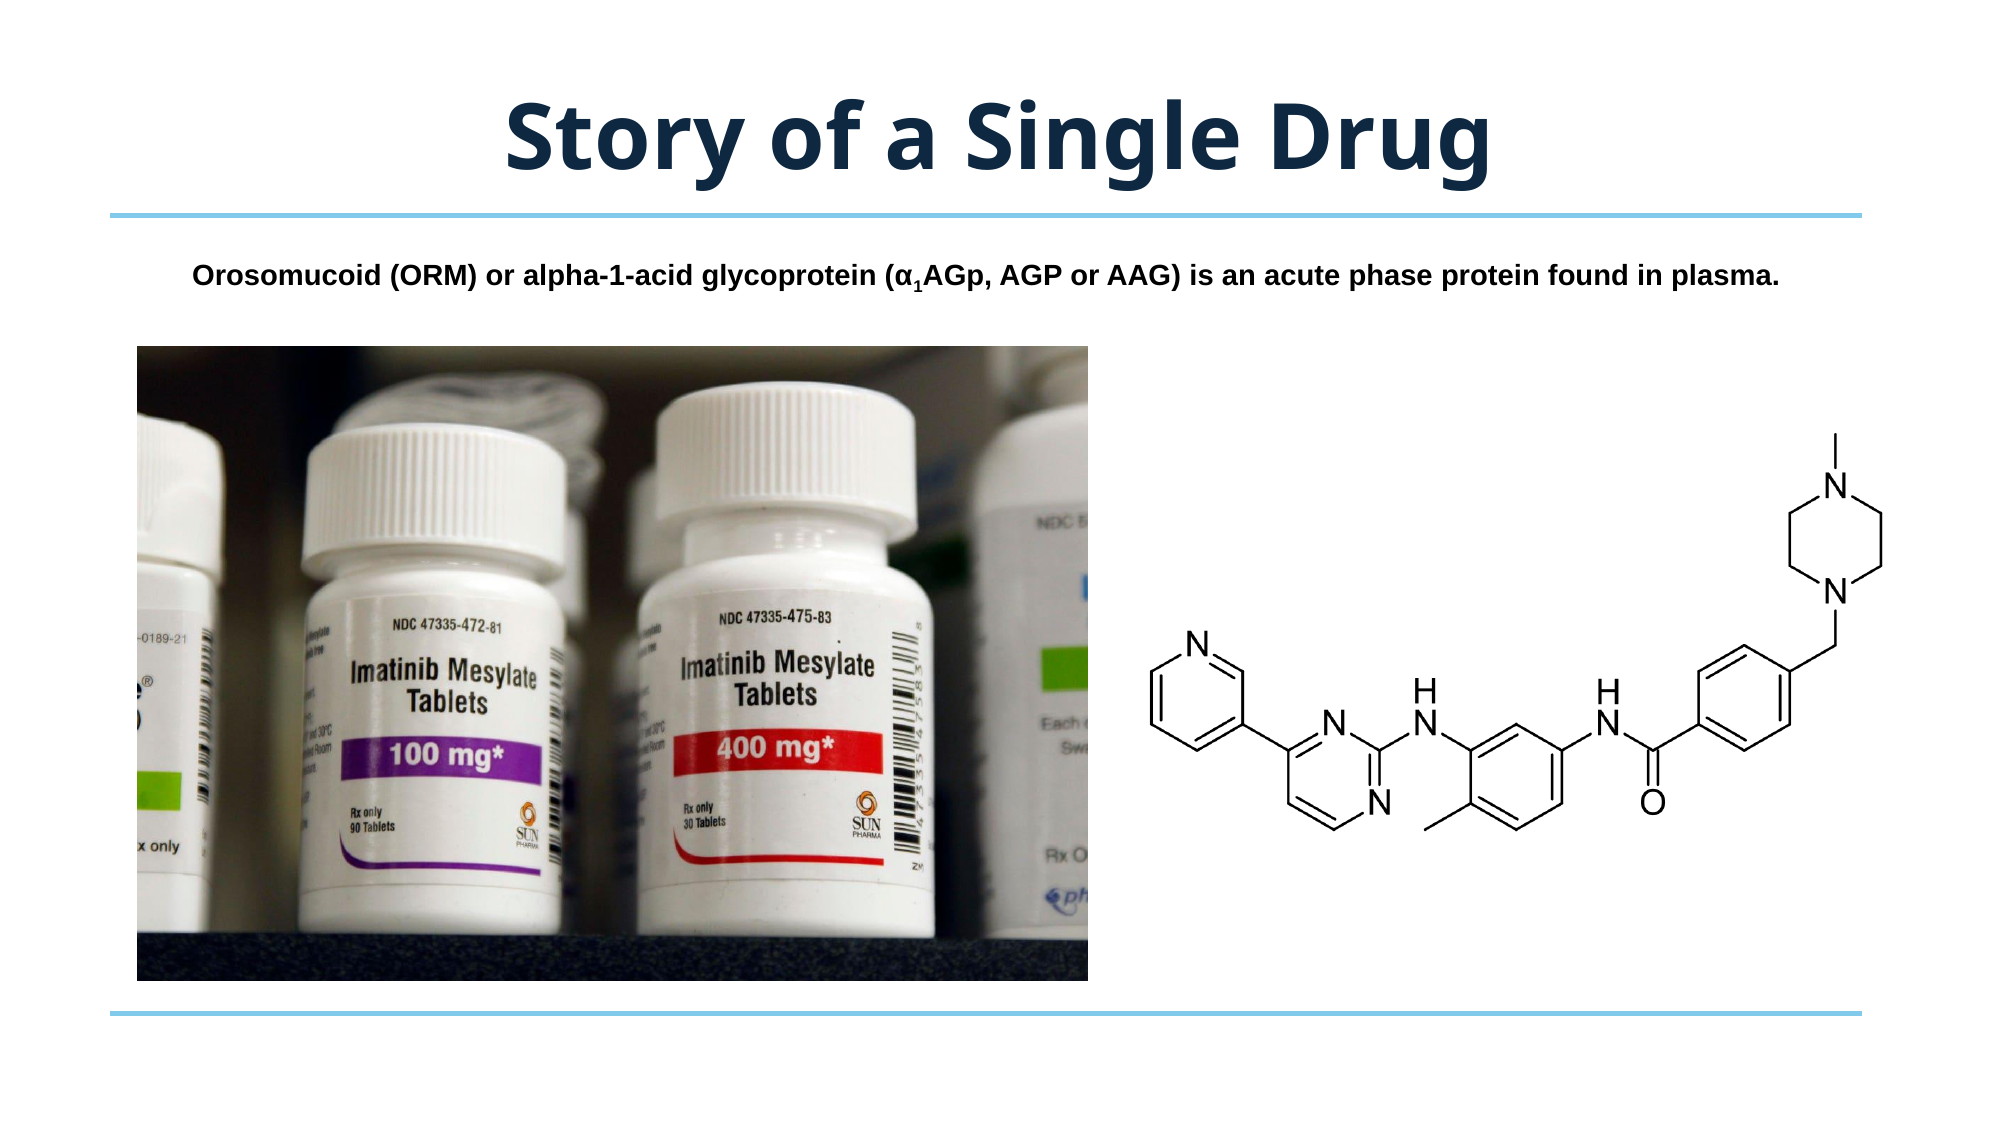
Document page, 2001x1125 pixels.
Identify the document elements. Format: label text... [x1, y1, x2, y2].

picture [1135, 432, 1883, 846]
picture [137, 346, 1088, 981]
title Story of a Single Drug [137, 30, 1863, 212]
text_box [110, 215, 1863, 1014]
